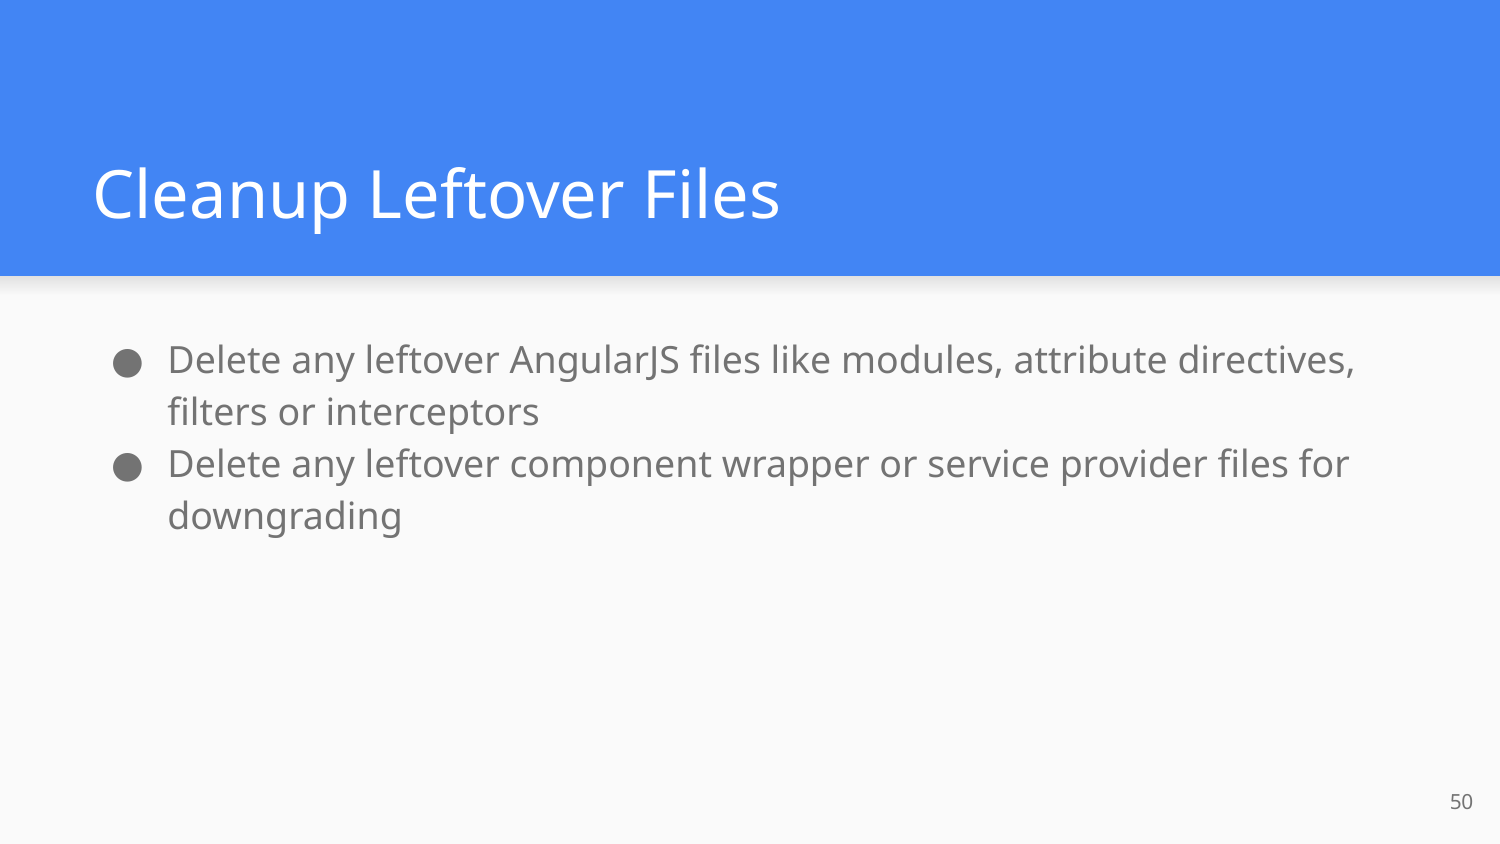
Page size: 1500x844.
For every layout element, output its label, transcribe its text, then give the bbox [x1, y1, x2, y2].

slide_number ‹#› [1398, 770, 1489, 835]
title Cleanup Leftover Files [77, 121, 1427, 248]
list Delete any leftover AngularJS files like modules, attribute directives, filters or interceptors Delete any leftover component wrapper or service provider files for downgrading [77, 314, 1427, 760]
